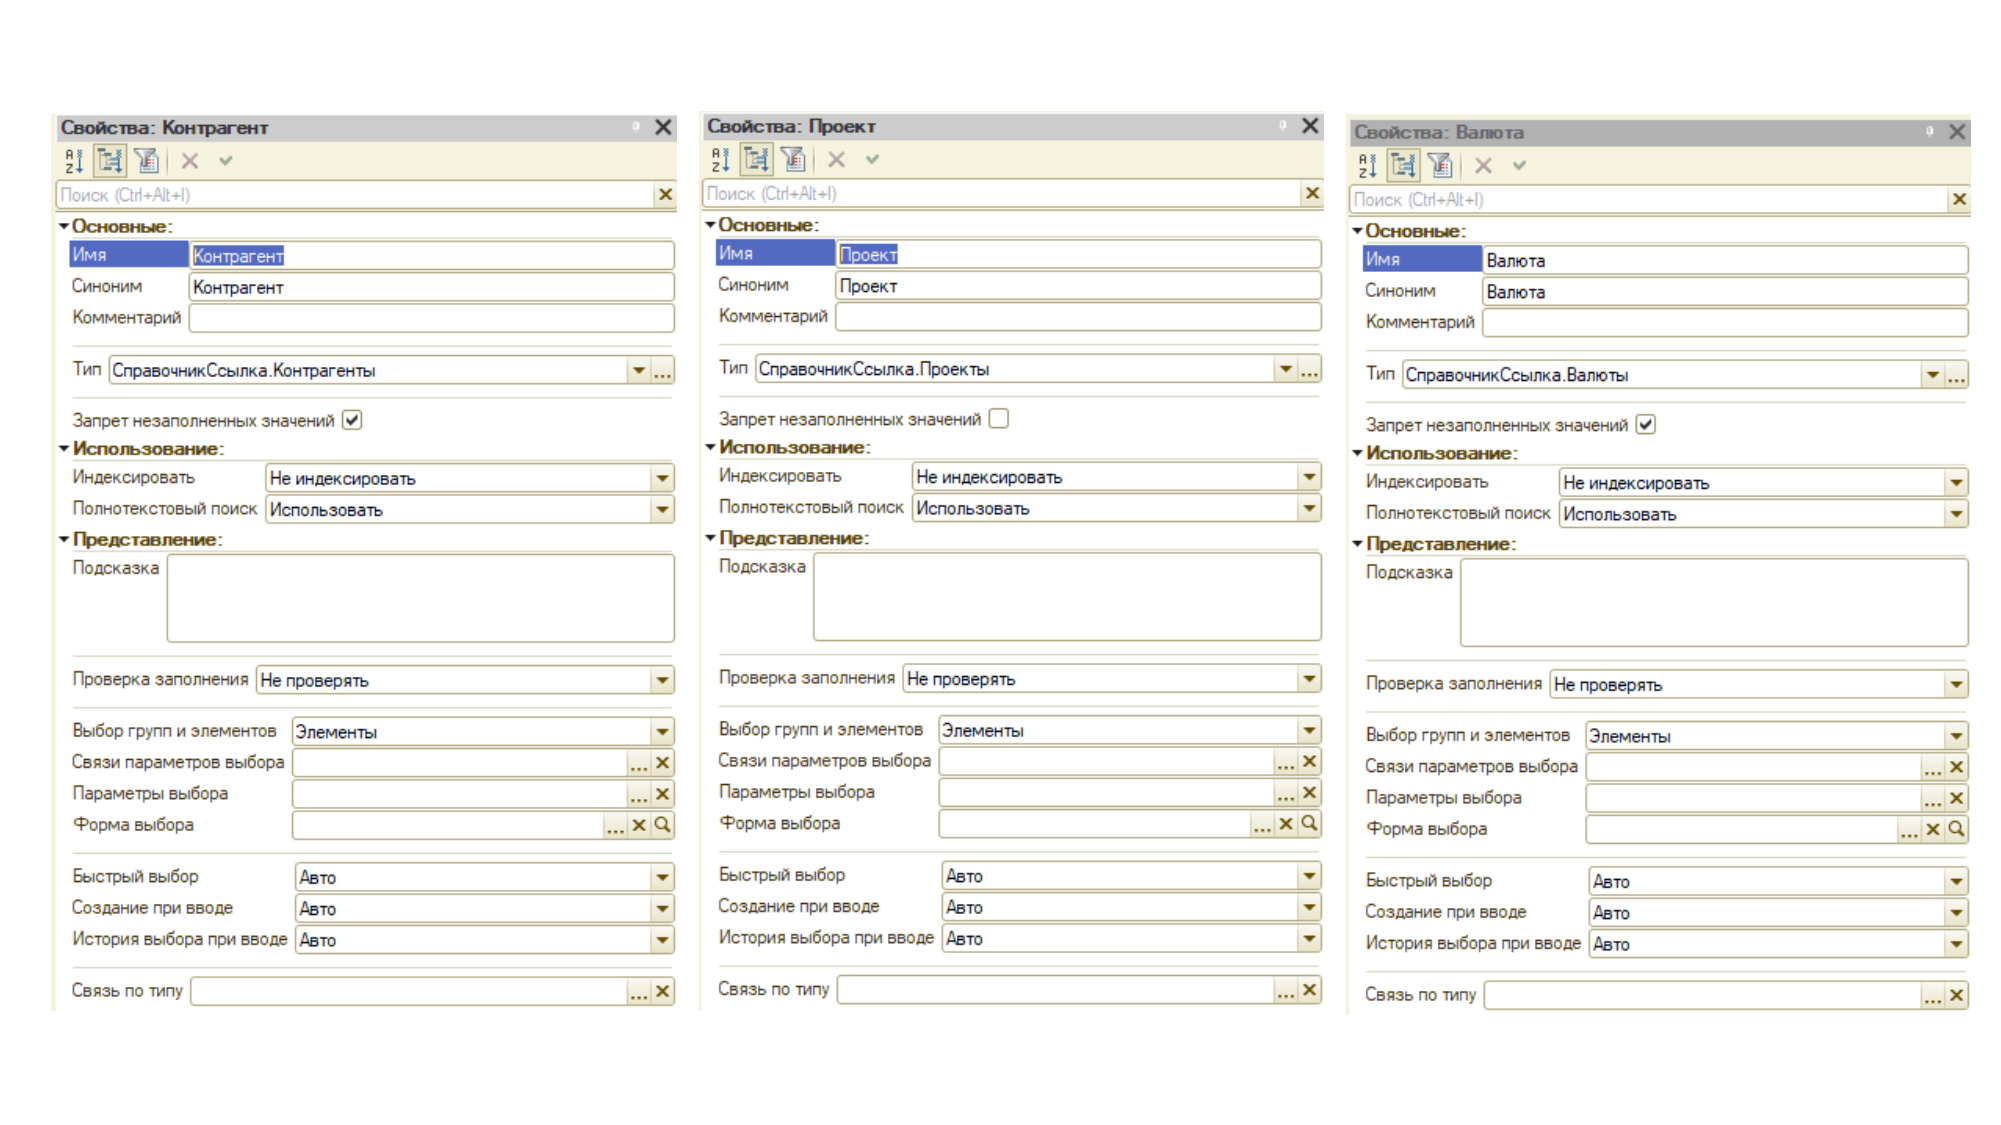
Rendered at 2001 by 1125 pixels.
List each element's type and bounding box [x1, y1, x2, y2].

picture [1346, 114, 1971, 1015]
picture [51, 114, 677, 1011]
picture [699, 111, 1324, 1011]
